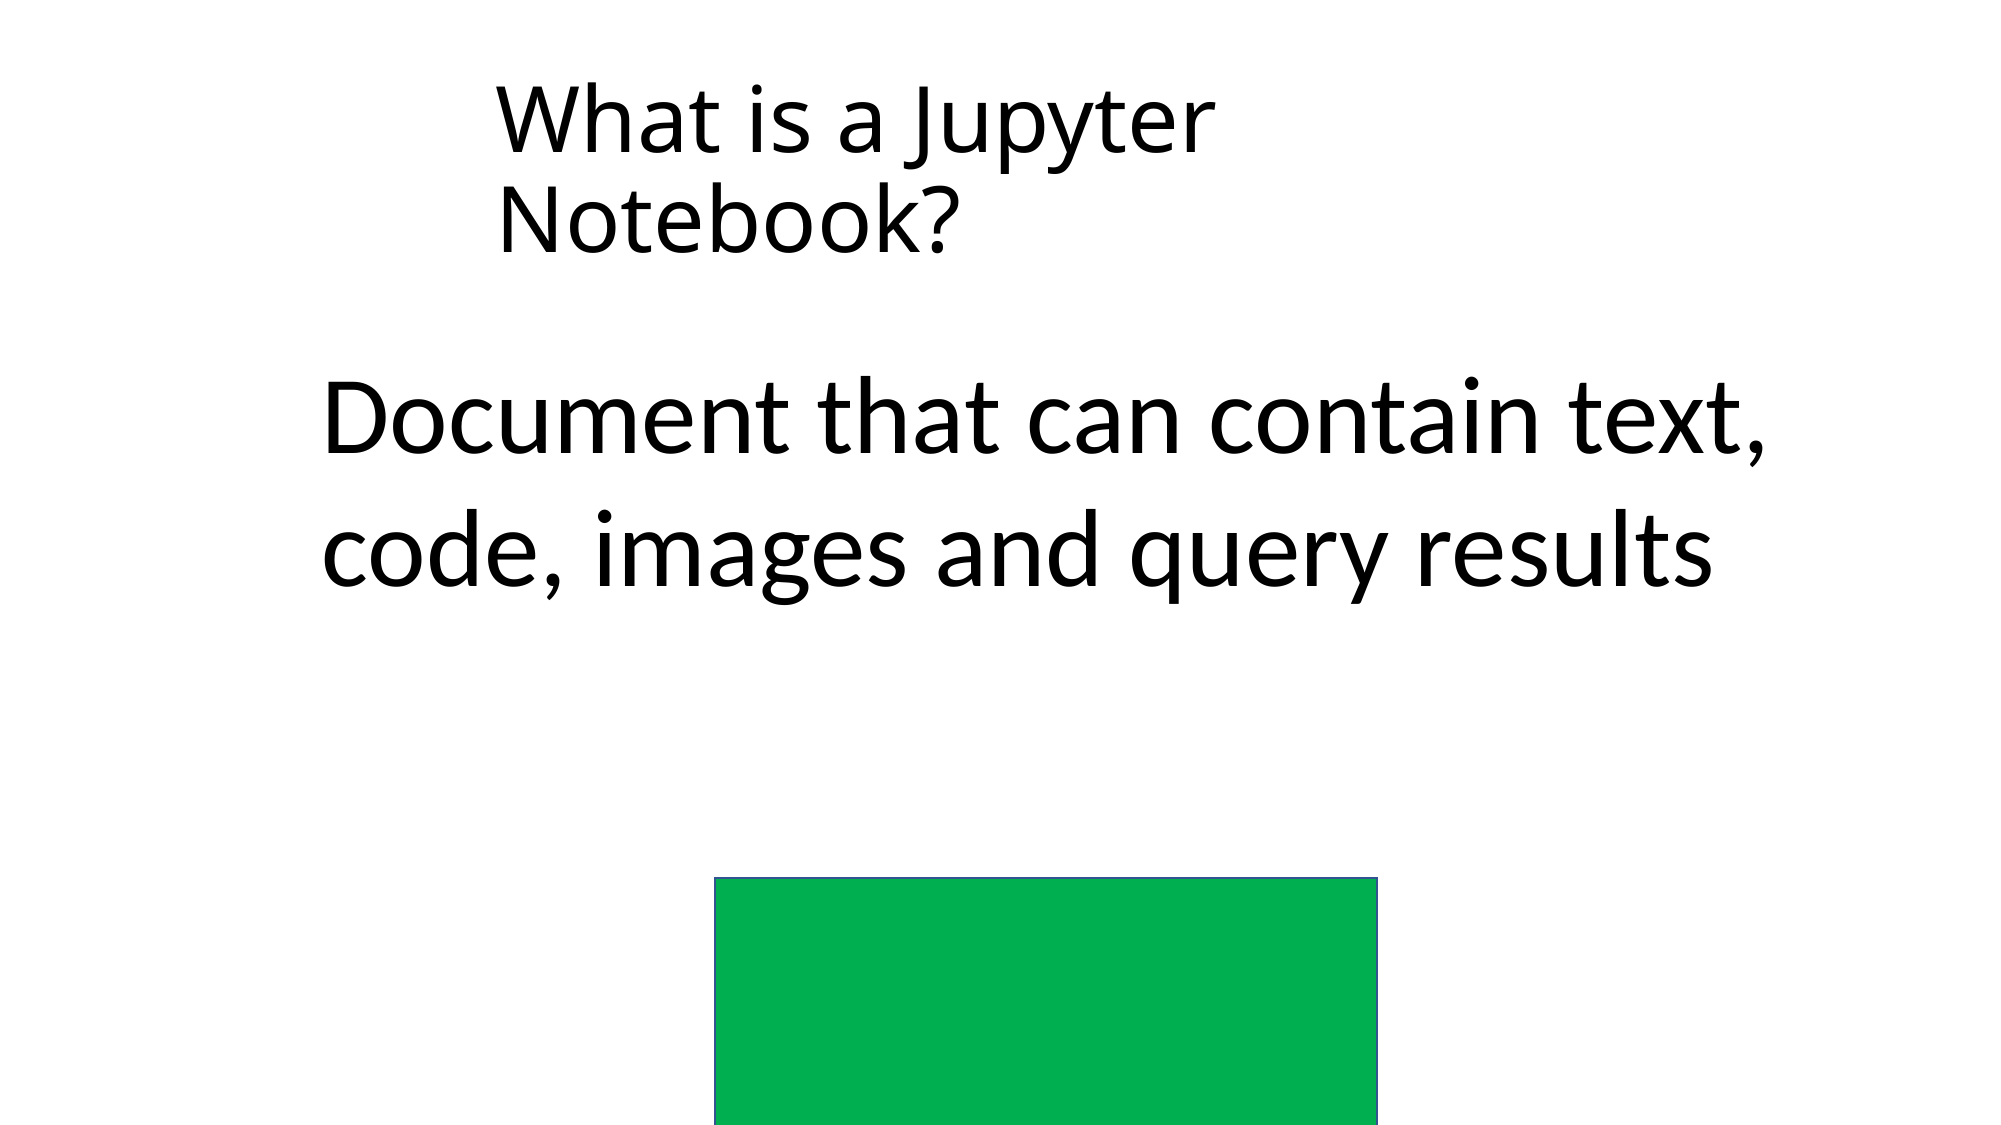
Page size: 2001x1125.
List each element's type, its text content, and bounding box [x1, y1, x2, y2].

text_box Document that can contain text, code, images and query results [306, 335, 1956, 617]
title What is a Jupyter Notebook? [480, 64, 1646, 282]
text_box [714, 877, 1378, 1125]
